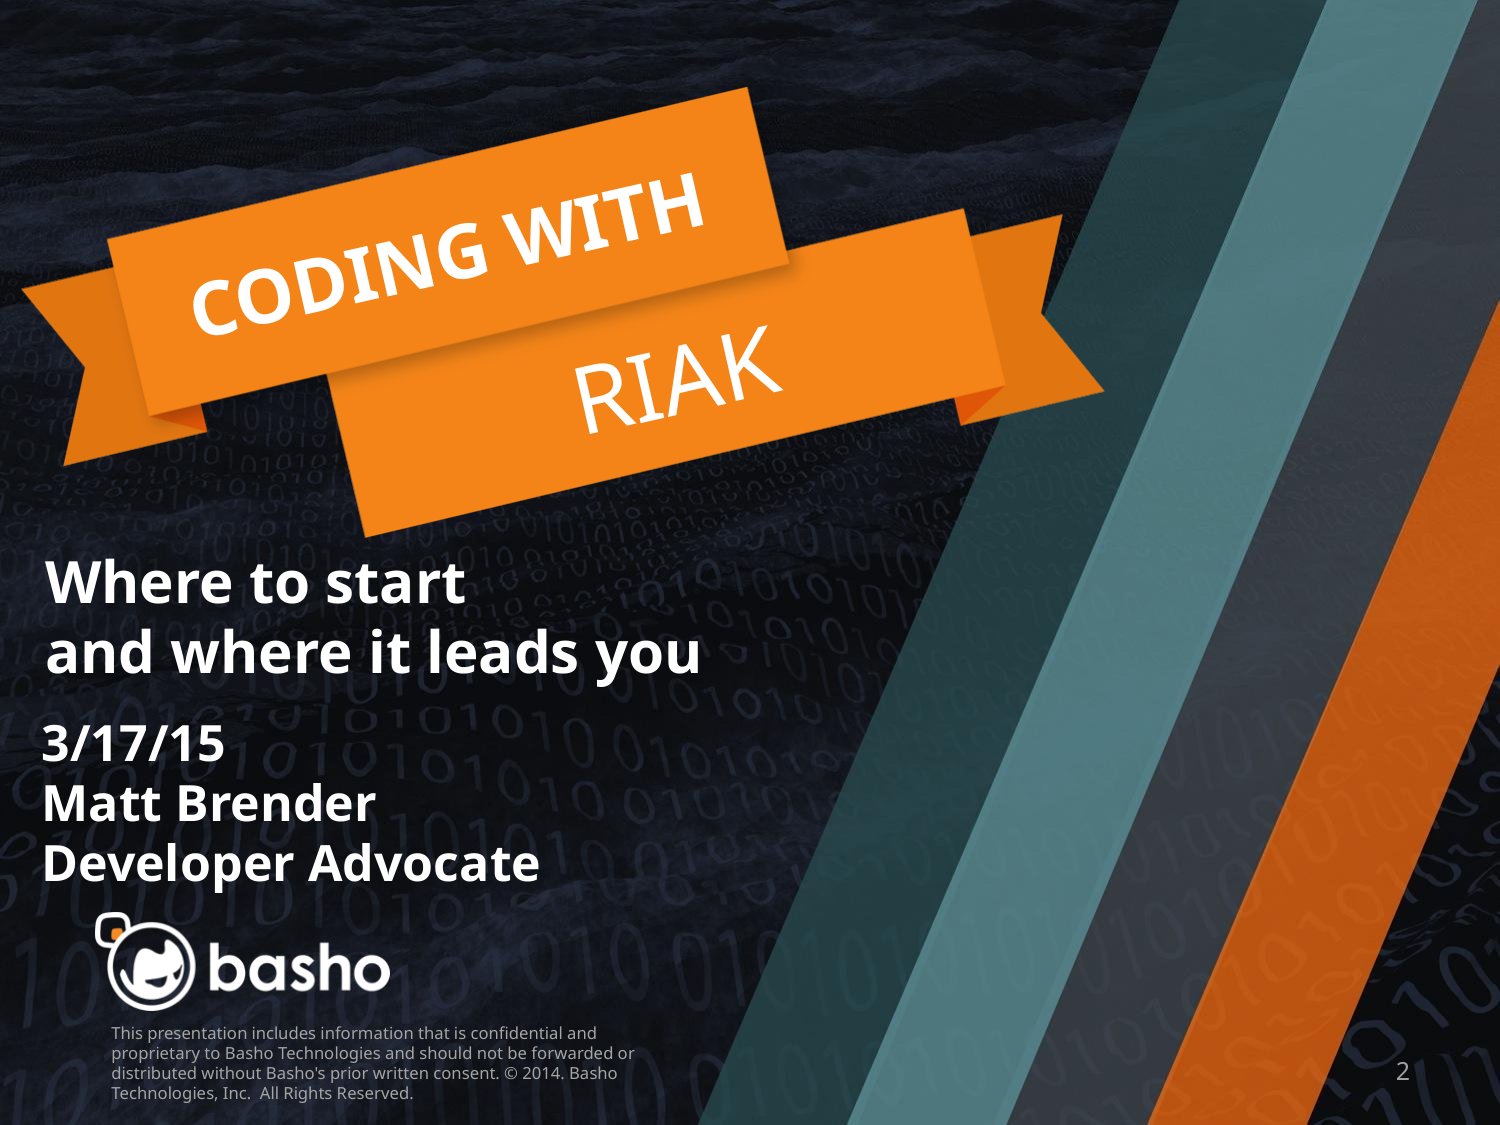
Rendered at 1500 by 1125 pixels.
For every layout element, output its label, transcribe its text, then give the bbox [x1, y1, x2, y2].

text_box Where to start and where it leads you [30, 545, 718, 693]
picture [0, 0, 1500, 1125]
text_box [21, 78, 1106, 538]
text_box 3/17/15 Matt Brender Developer Advocate [41, 711, 1425, 861]
slide_number 2 [1074, 1042, 1425, 1103]
